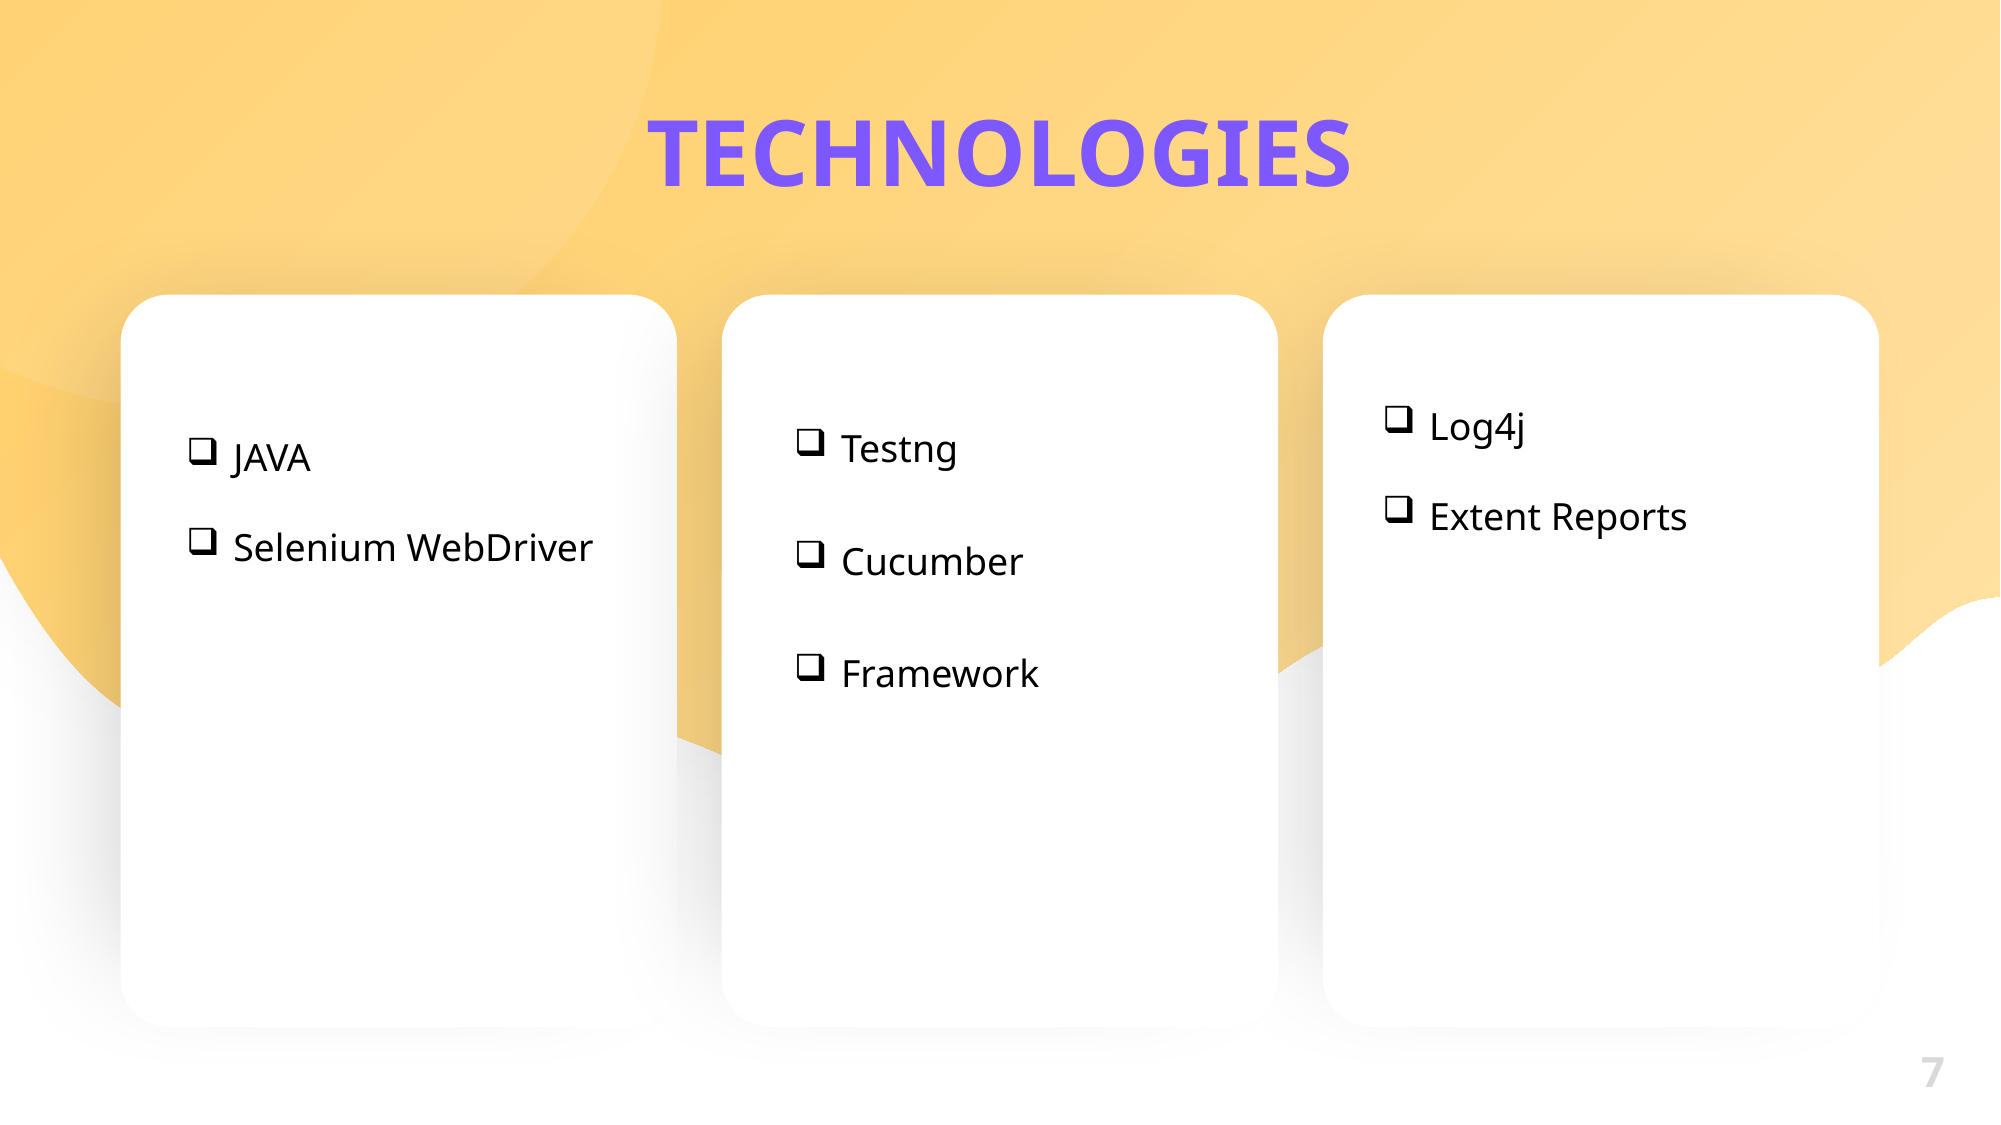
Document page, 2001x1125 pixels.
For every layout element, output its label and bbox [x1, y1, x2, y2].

text_box [0, 0, 662, 392]
text_box [645, 0, 2000, 668]
text_box [120, 97, 1880, 1027]
text_box [0, 368, 64, 648]
